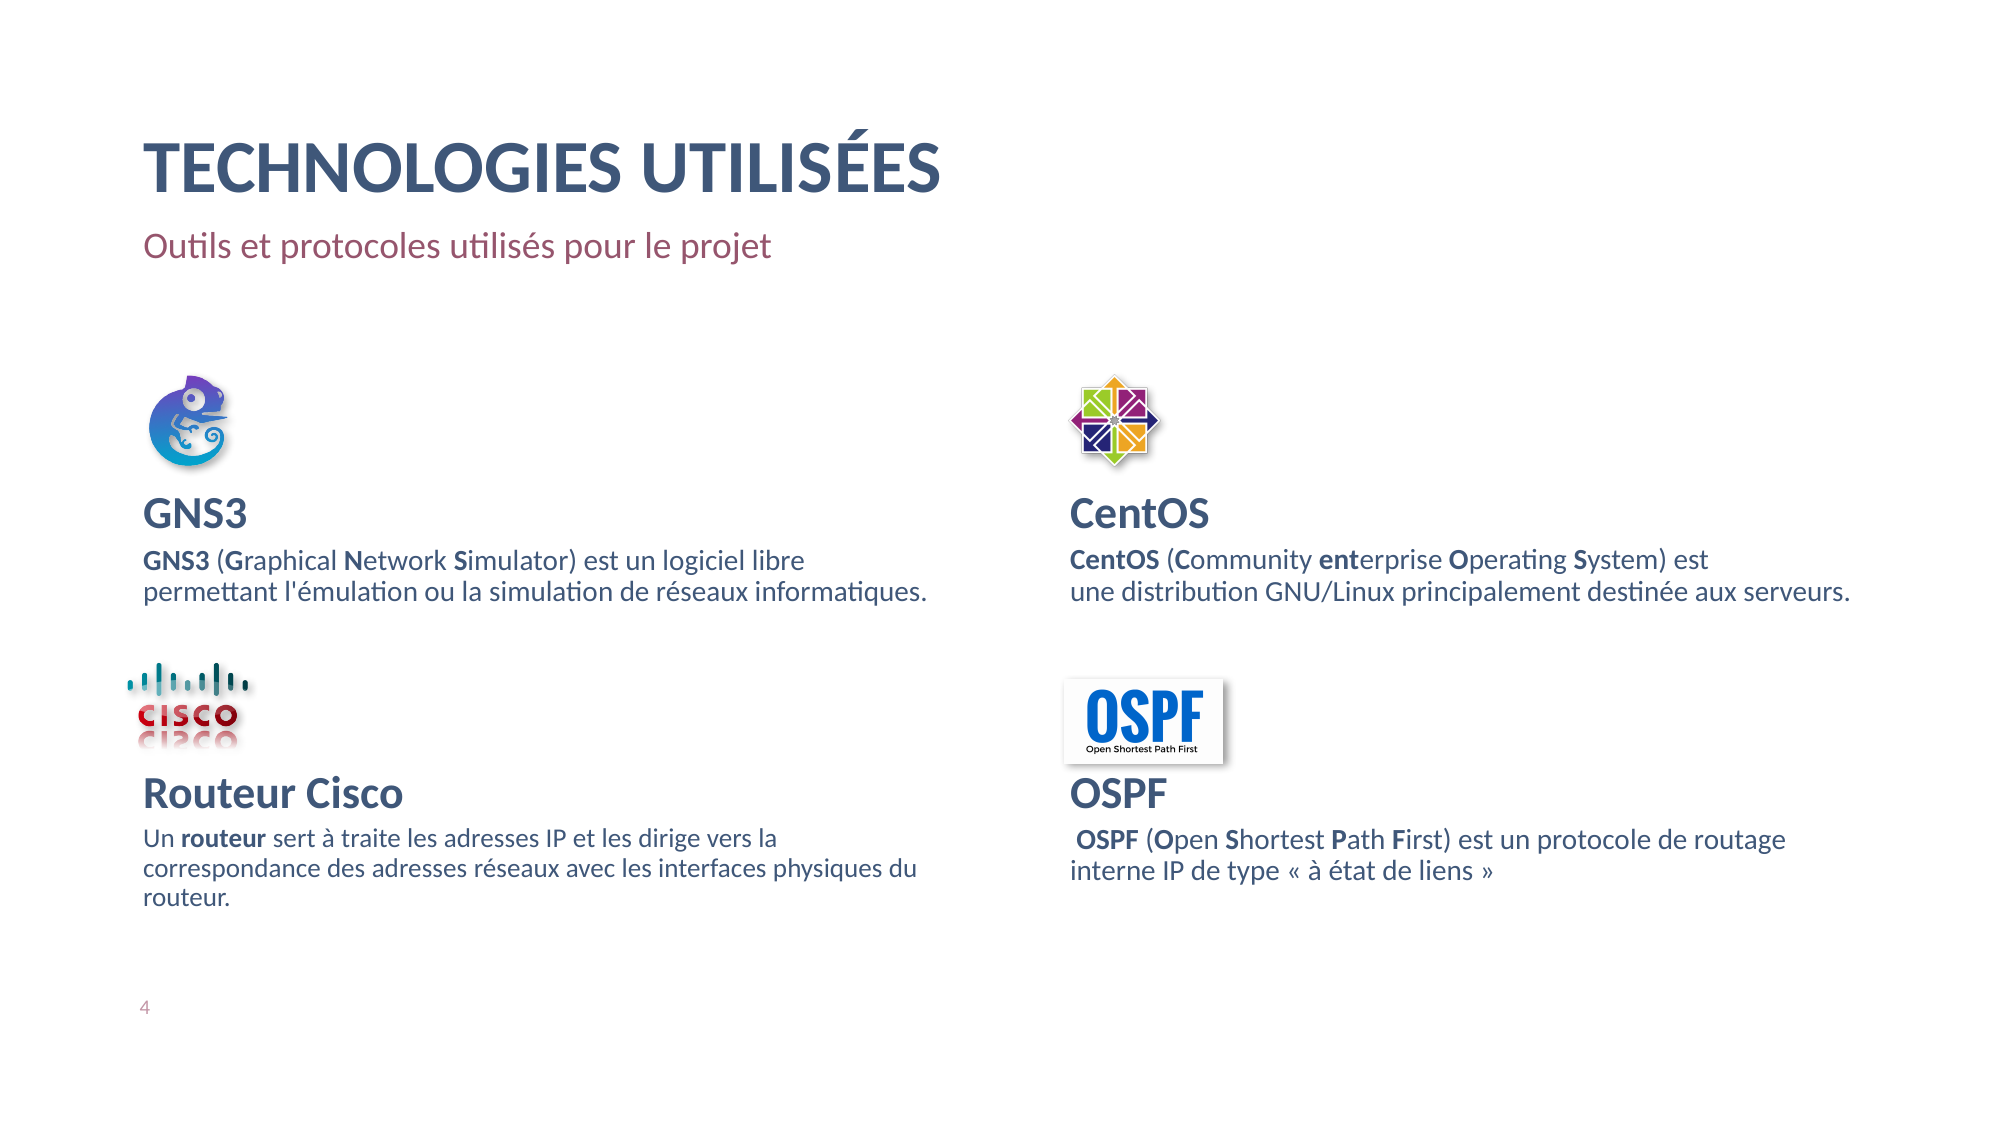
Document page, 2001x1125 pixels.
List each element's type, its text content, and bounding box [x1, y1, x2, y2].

list Un routeur sert à traite les adresses IP et les dirige vers la correspondance des adresses réseaux avec les interfaces physiques du routeur. [137, 824, 936, 914]
list GNS3 [137, 484, 936, 539]
list CentOS [1064, 484, 1863, 539]
picture [1064, 679, 1223, 764]
list Routeur Cisco [137, 763, 936, 819]
title TECHNOLOGIES UTILISÉES [137, 121, 1620, 215]
picture [141, 374, 234, 467]
slide_number 4 [105, 993, 170, 1033]
picture [1068, 374, 1161, 467]
list CentOS (Community enterprise Operating System) est une distribution GNU/Linux principalement destinée aux serveurs. [1064, 544, 1863, 633]
list GNS3 (Graphical Network Simulator) est un logiciel libre permettant l'émulation ou la simulation de réseaux informatiques. [137, 545, 936, 634]
list OSPF (Open Shortest Path First) est un protocole de routage interne IP de type « à état de liens » [1064, 823, 1863, 913]
picture [116, 654, 259, 761]
list OSPF [1064, 763, 1863, 819]
list Outils et protocoles utilisés pour le projet [137, 226, 1620, 315]
